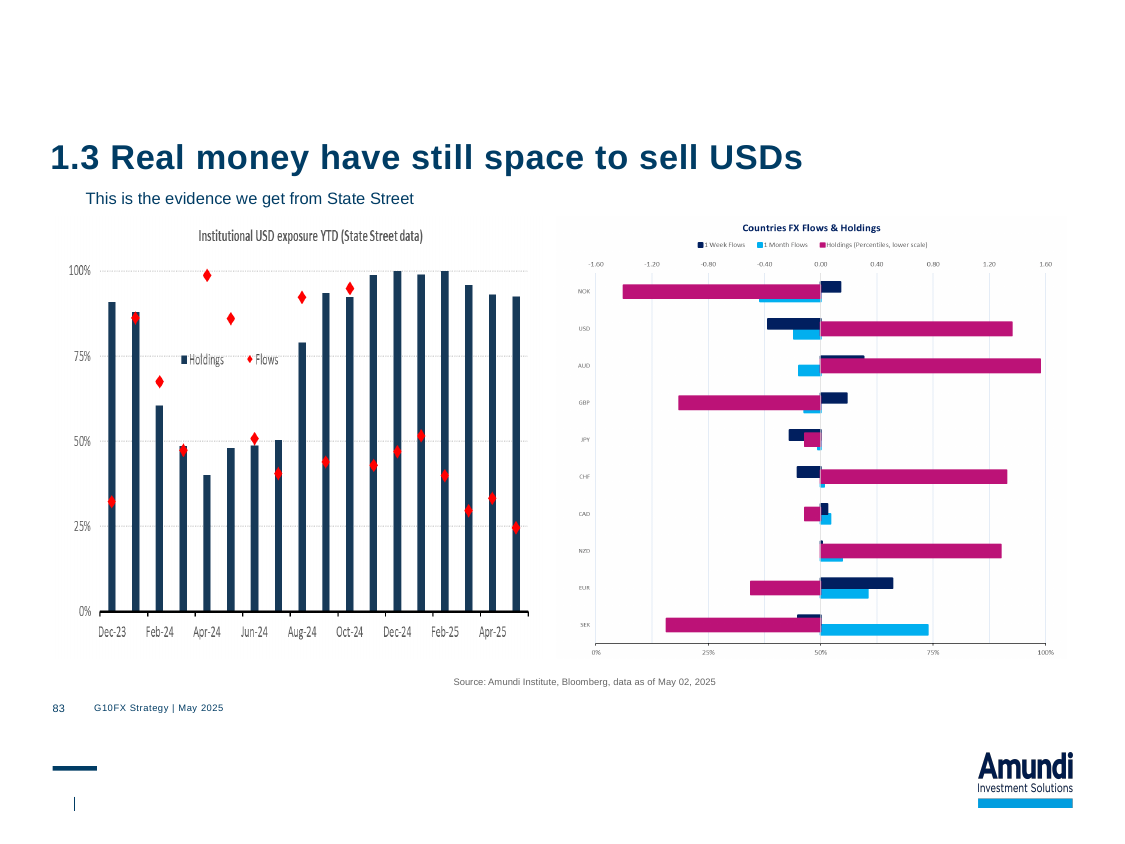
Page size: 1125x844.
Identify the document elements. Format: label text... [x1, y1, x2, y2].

title 1.3 Real money have still space to sell USDs [50, 140, 1034, 181]
picture [52, 216, 543, 659]
text_box This is the evidence we get from State Street [70, 181, 1034, 215]
picture [556, 216, 1067, 659]
slide_number 83 [52, 701, 75, 719]
picture [978, 752, 1073, 798]
text_box Source: Amundi Institute, Bloomberg, data as of May 02, 2025 [453, 676, 787, 697]
footer G10FX Strategy | May 2025 [93, 701, 575, 719]
